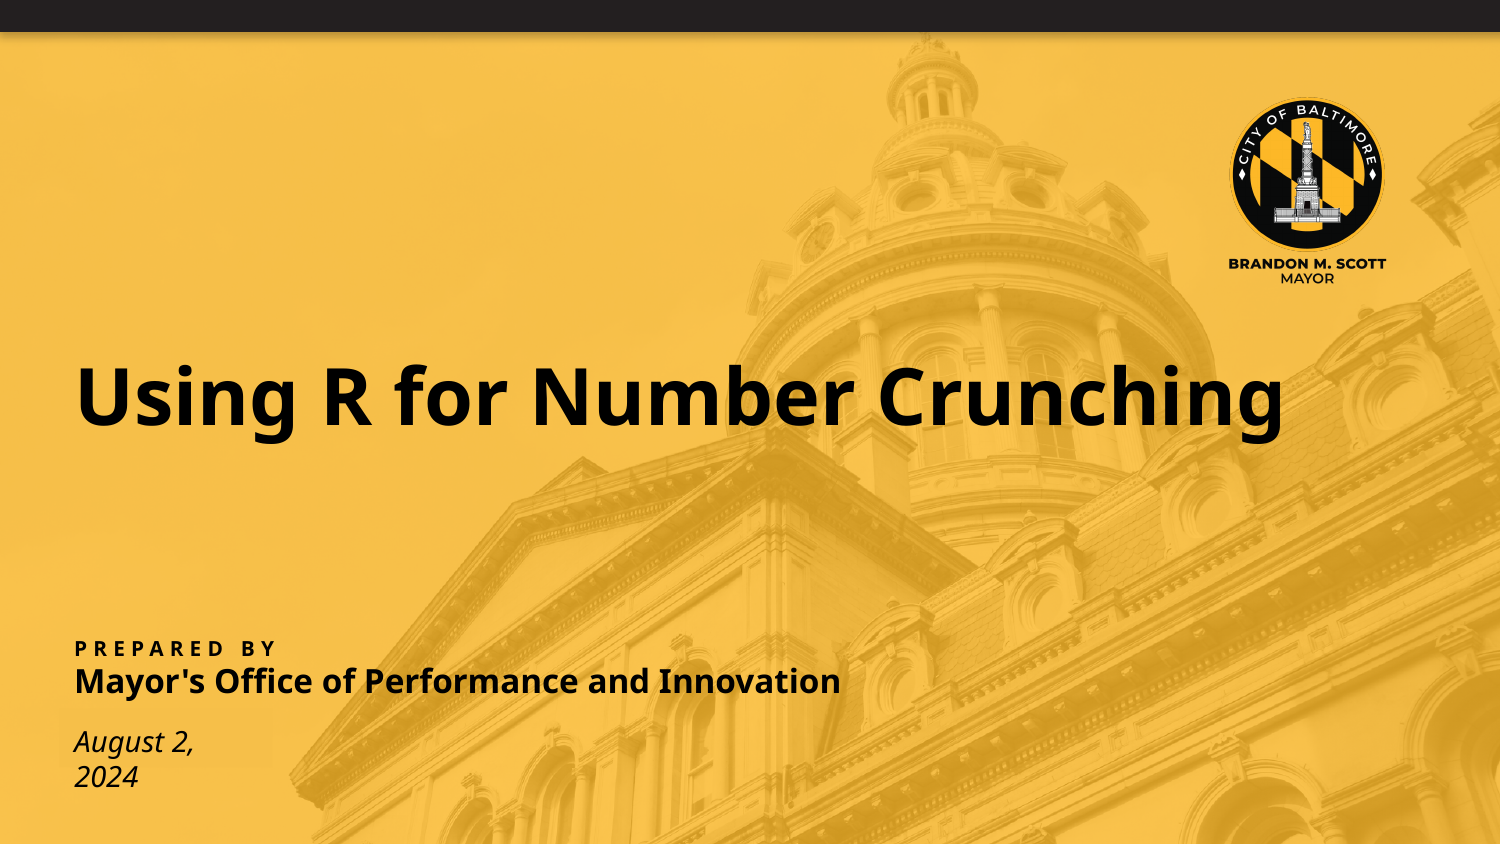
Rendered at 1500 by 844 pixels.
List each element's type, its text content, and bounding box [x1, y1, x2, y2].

title Using R for Number Crunching [59, 331, 1470, 579]
picture [0, 0, 1500, 844]
text_box August 2, 2024 [59, 708, 273, 768]
